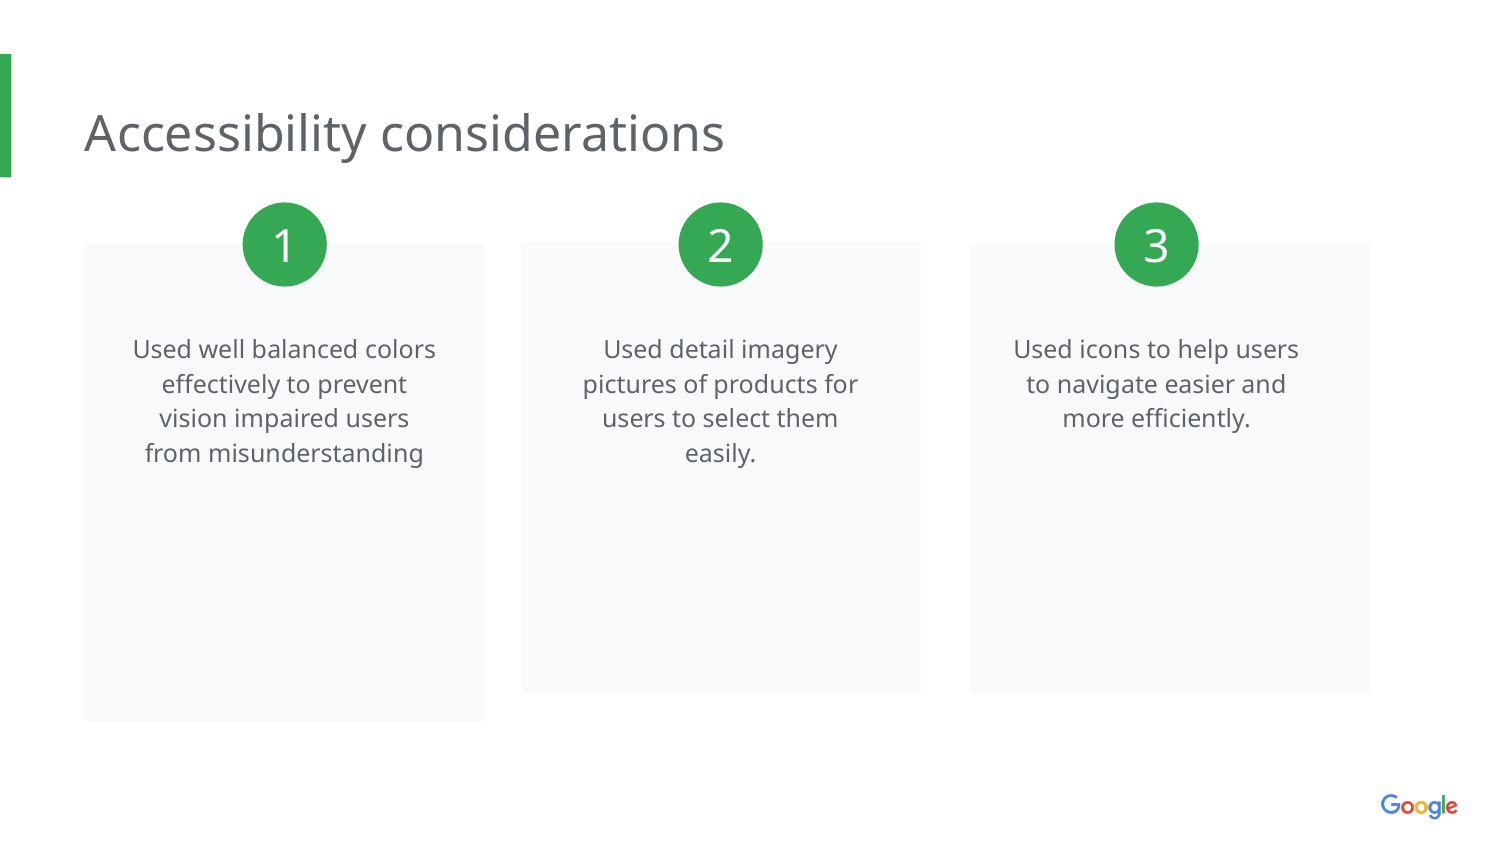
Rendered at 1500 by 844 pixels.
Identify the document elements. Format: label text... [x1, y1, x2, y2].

text_box 3 [1114, 202, 1199, 287]
text_box Used well balanced colors effectively to prevent vision impaired users from misunderstanding [116, 314, 453, 483]
text_box 2 [678, 202, 763, 287]
text_box Used detail imagery pictures of products for users to select them easily. [552, 314, 889, 483]
picture [1381, 794, 1458, 820]
text_box Accessibility considerations [84, 85, 1234, 176]
text_box Used icons to help users to navigate easier and more efficiently. [988, 314, 1325, 448]
text_box [520, 241, 921, 693]
text_box [84, 244, 485, 721]
text_box 1 [242, 202, 327, 287]
text_box [970, 244, 1371, 693]
